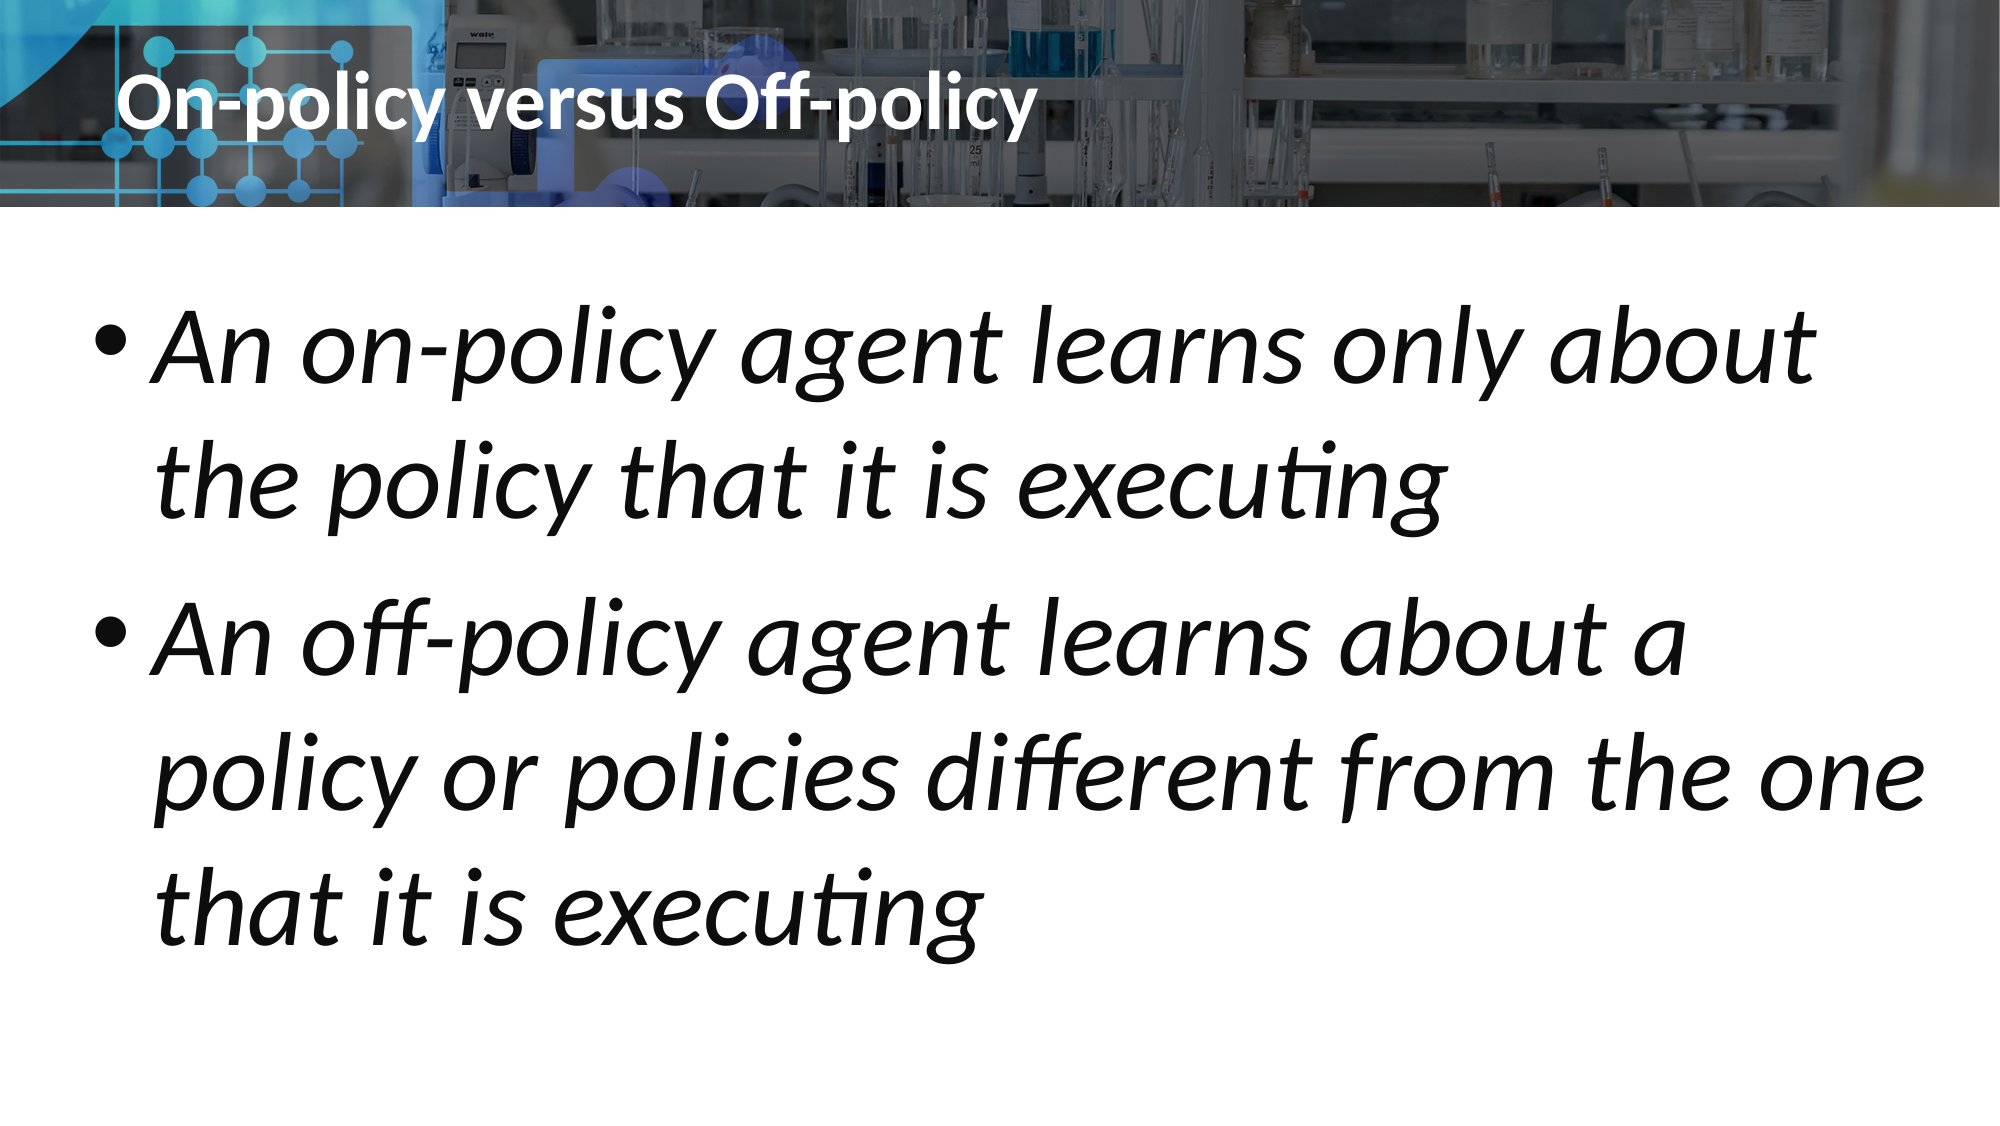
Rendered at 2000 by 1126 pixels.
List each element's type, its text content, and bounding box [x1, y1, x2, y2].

picture [0, 0, 2000, 1125]
list An on-policy agent learns only about the policy that it is executing An off-policy agent learns about a policy or policies different from the one that it is executing [75, 262, 1957, 1005]
title On-policy versus Off-policy [99, 31, 1900, 163]
